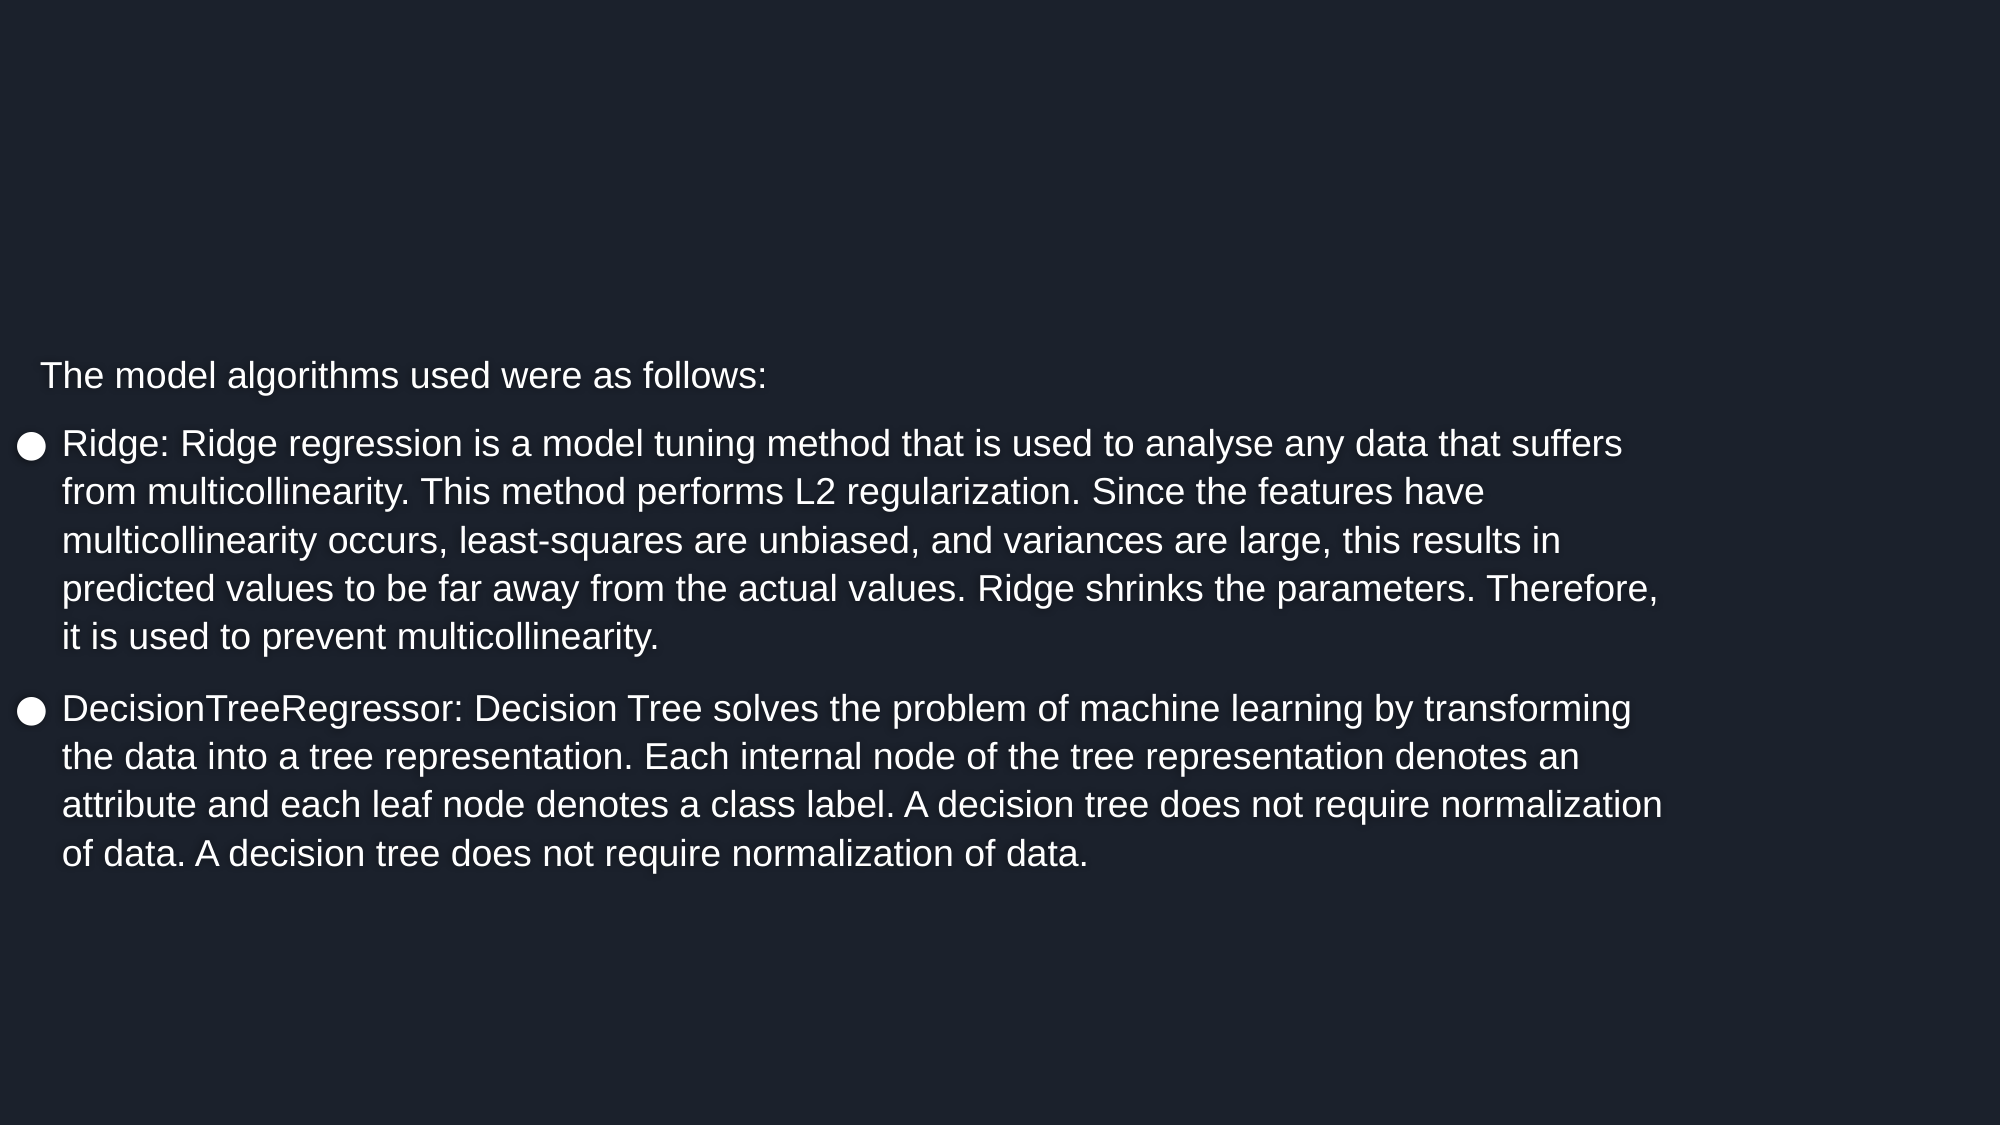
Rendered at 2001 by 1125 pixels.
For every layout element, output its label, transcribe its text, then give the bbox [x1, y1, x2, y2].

list The model algorithms used were as follows: Ridge: Ridge regression is a model tuning method that is used to analyse any data that suffers from multicollinearity. This method performs L2 regularization. Since the features have multicollinearity occurs, least-squares are unbiased, and variances are large, this results in predicted values to be far away from the actual values. Ridge shrinks the parameters. Therefore, it is used to prevent multicollinearity. DecisionTreeRegressor: Decision Tree solves the problem of machine learning by transforming the data into a tree representation. Each internal node of the tree representation denotes an attribute and each leaf node denotes a class label. A decision tree does not require normalization of data. A decision tree does not require normalization of data. [0, 340, 1699, 950]
